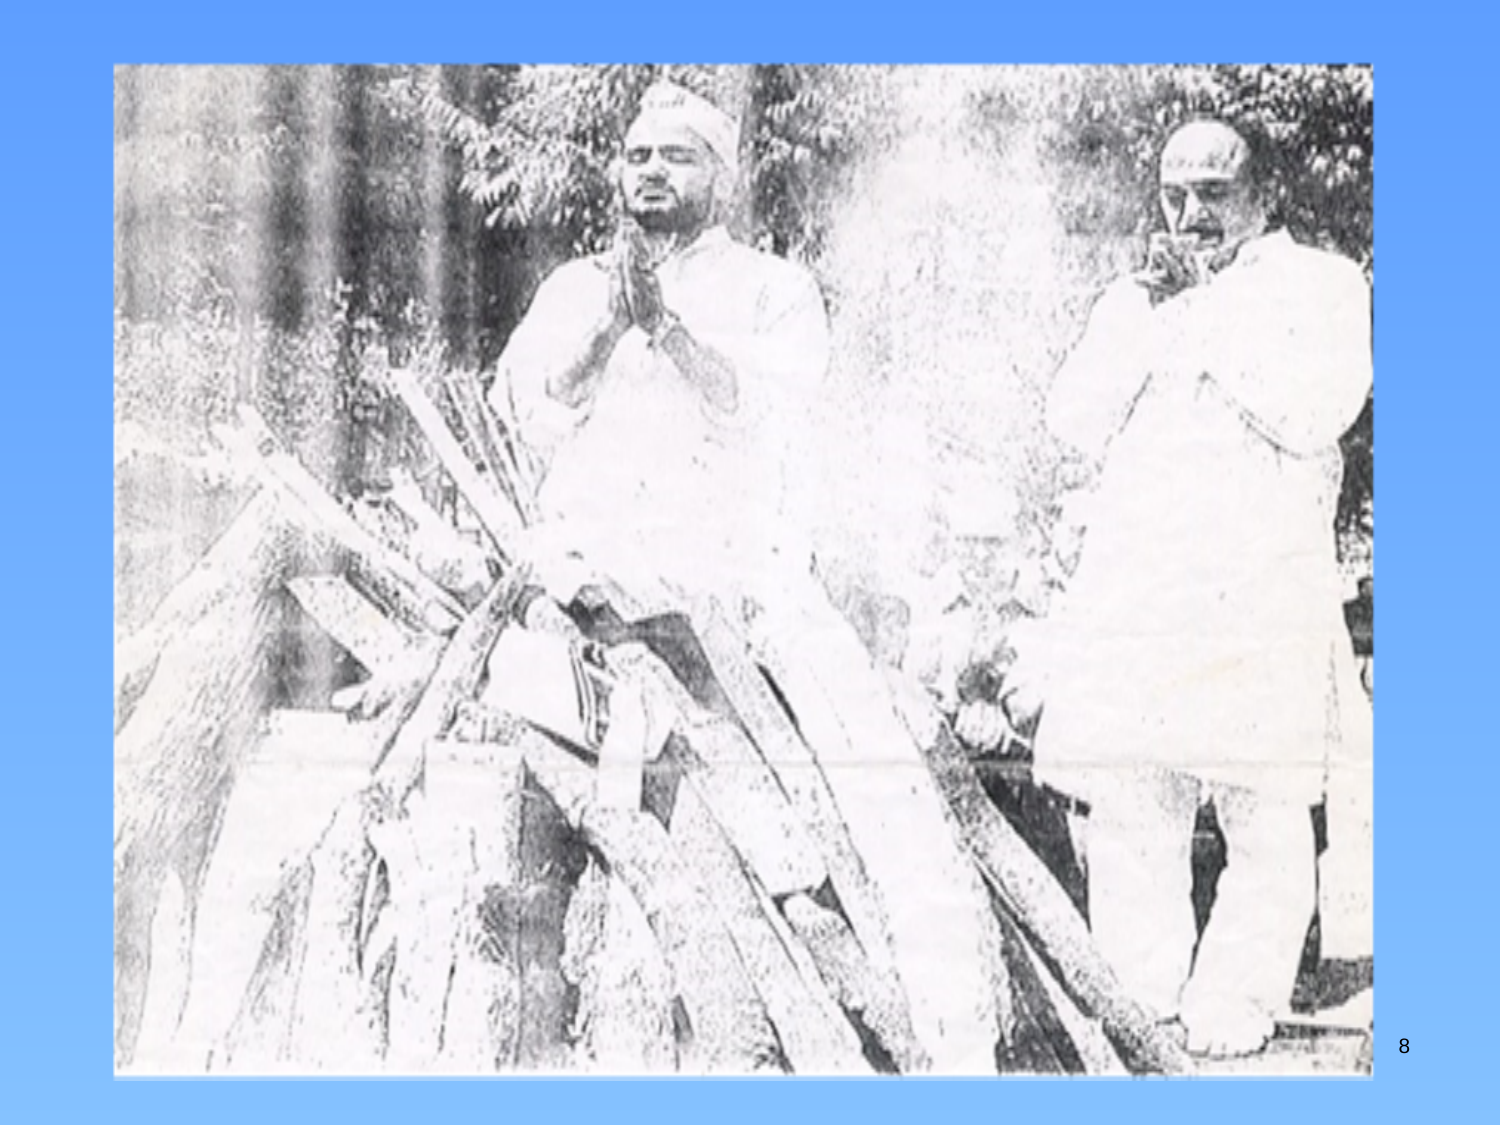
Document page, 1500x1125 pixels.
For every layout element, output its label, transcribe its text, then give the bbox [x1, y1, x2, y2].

picture [112, 62, 1376, 1082]
slide_number 8 [1074, 1025, 1425, 1100]
